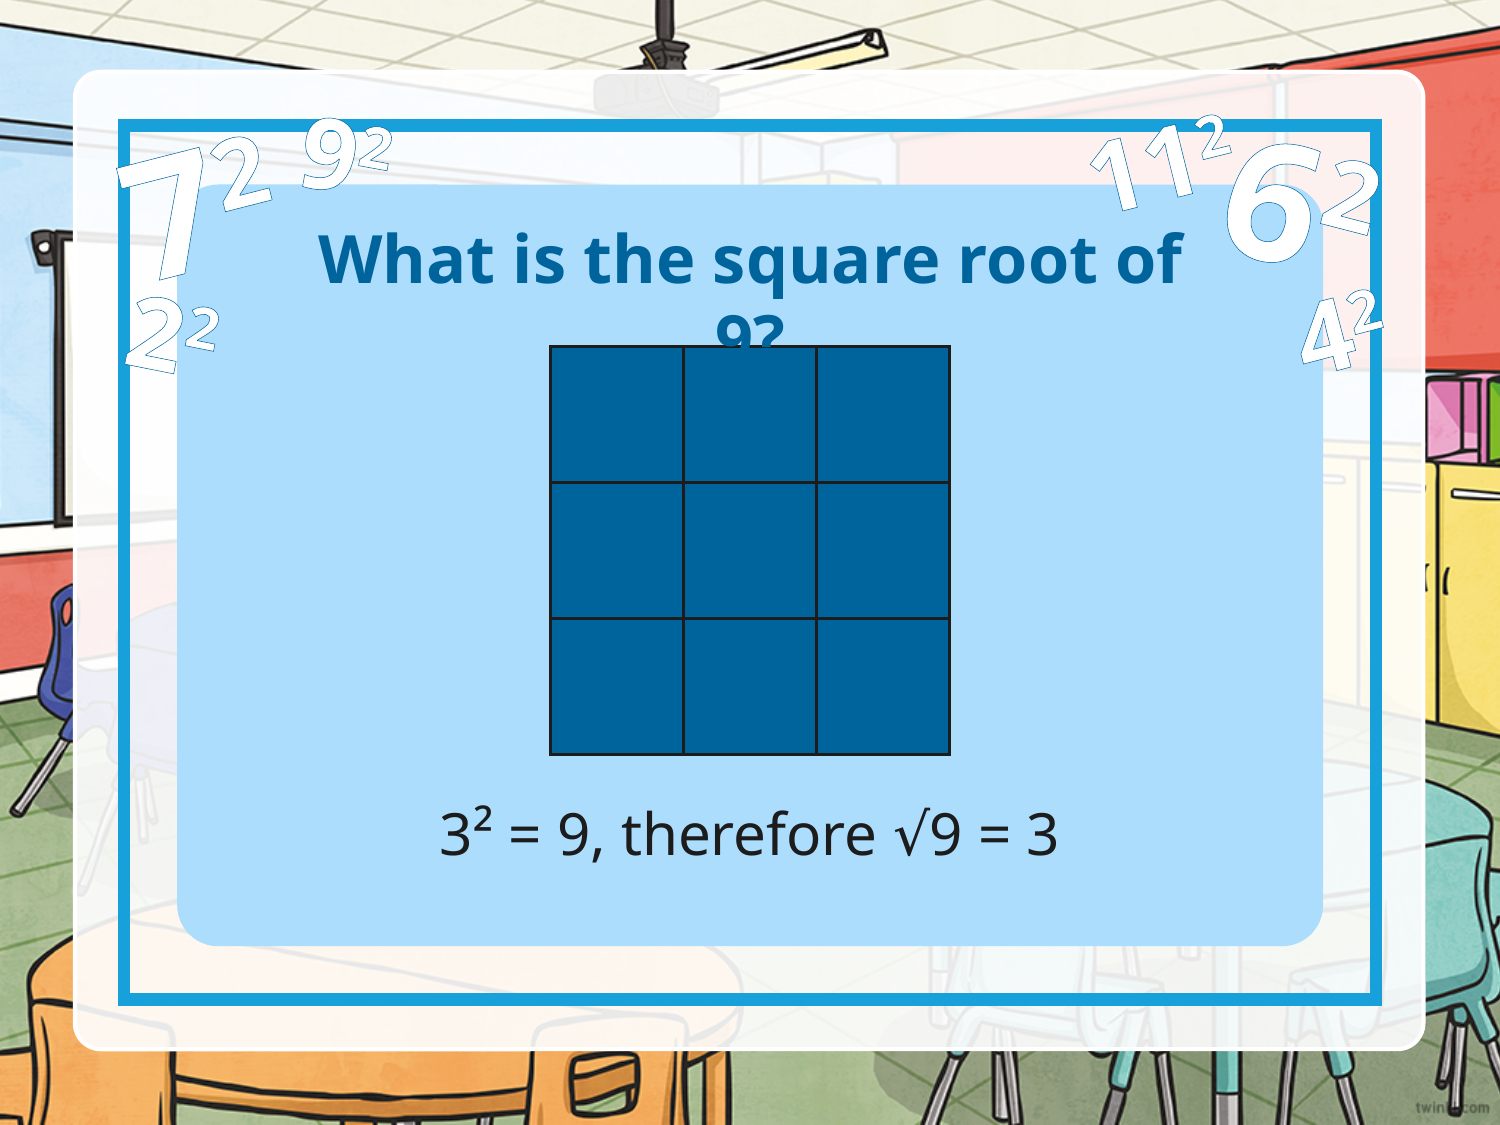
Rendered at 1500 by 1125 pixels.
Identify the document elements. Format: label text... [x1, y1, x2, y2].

table_header [552, 402, 682, 481]
table_cell [818, 484, 948, 617]
text_box 3² = 9, therefore √9 = 3 [277, 789, 1223, 875]
table_cell [552, 620, 682, 753]
table_header [685, 402, 815, 481]
text_box [123, 402, 1377, 1000]
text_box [111, 85, 1402, 402]
text_box [176, 402, 1325, 948]
table_cell [685, 620, 815, 753]
picture [0, 0, 1500, 1125]
table_cell [685, 484, 815, 617]
table_header [818, 402, 948, 481]
table_cell [552, 484, 682, 617]
table_cell [818, 620, 948, 753]
